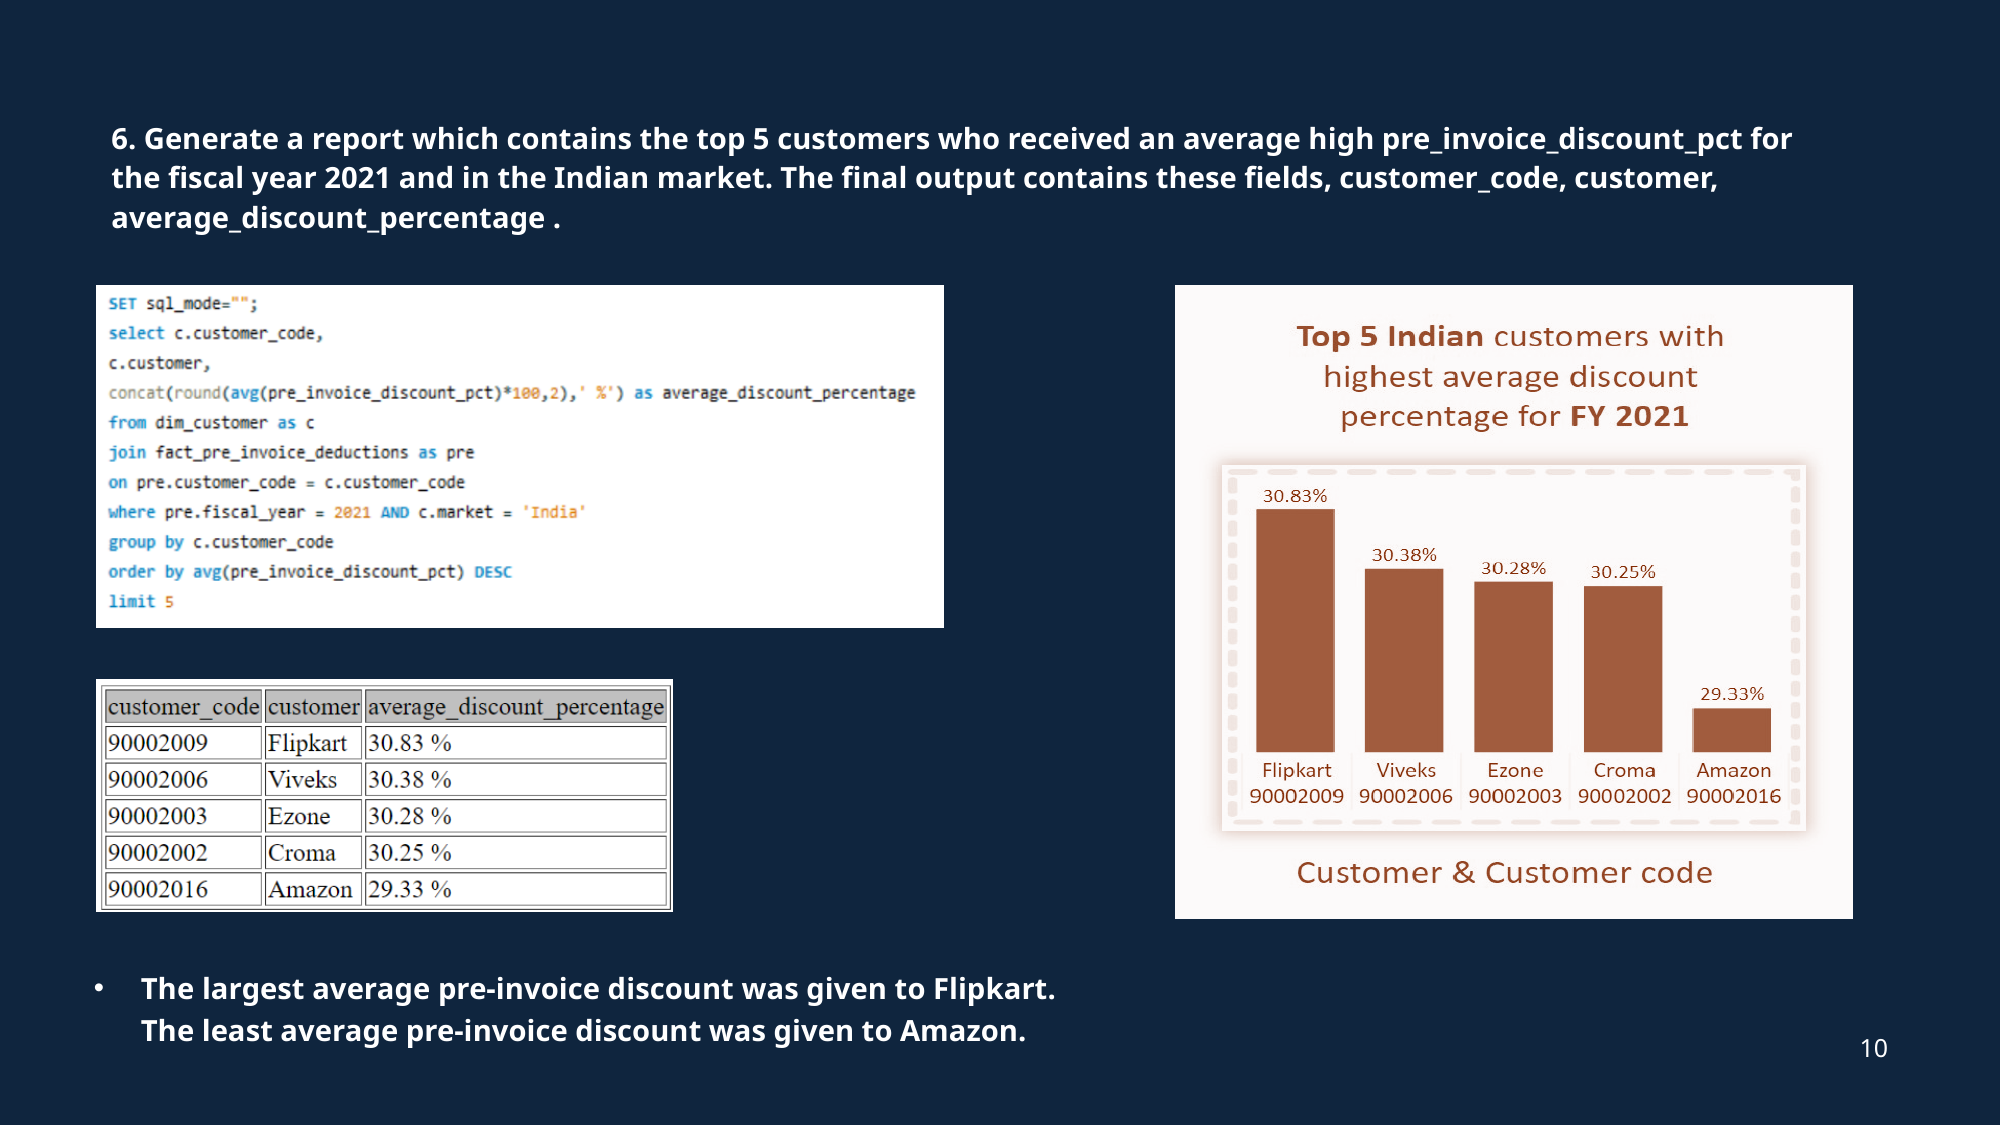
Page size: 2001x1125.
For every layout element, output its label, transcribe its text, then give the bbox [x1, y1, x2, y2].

title 6. Generate a report which contains the top 5 customers who received an average high pre_invoice_discount_pct for the fiscal year 2021 and in the Indian market. The final output contains these fields, customer_code, customer, average_discount_percentage . [96, 83, 1822, 267]
picture [96, 679, 673, 912]
picture [96, 285, 944, 628]
picture [1175, 285, 1853, 919]
text_box The largest average pre-invoice discount was given to Flipkart. The least average pre-invoice discount was given to Amazon. [72, 954, 1073, 1055]
text_box 10 [1836, 1019, 1912, 1080]
